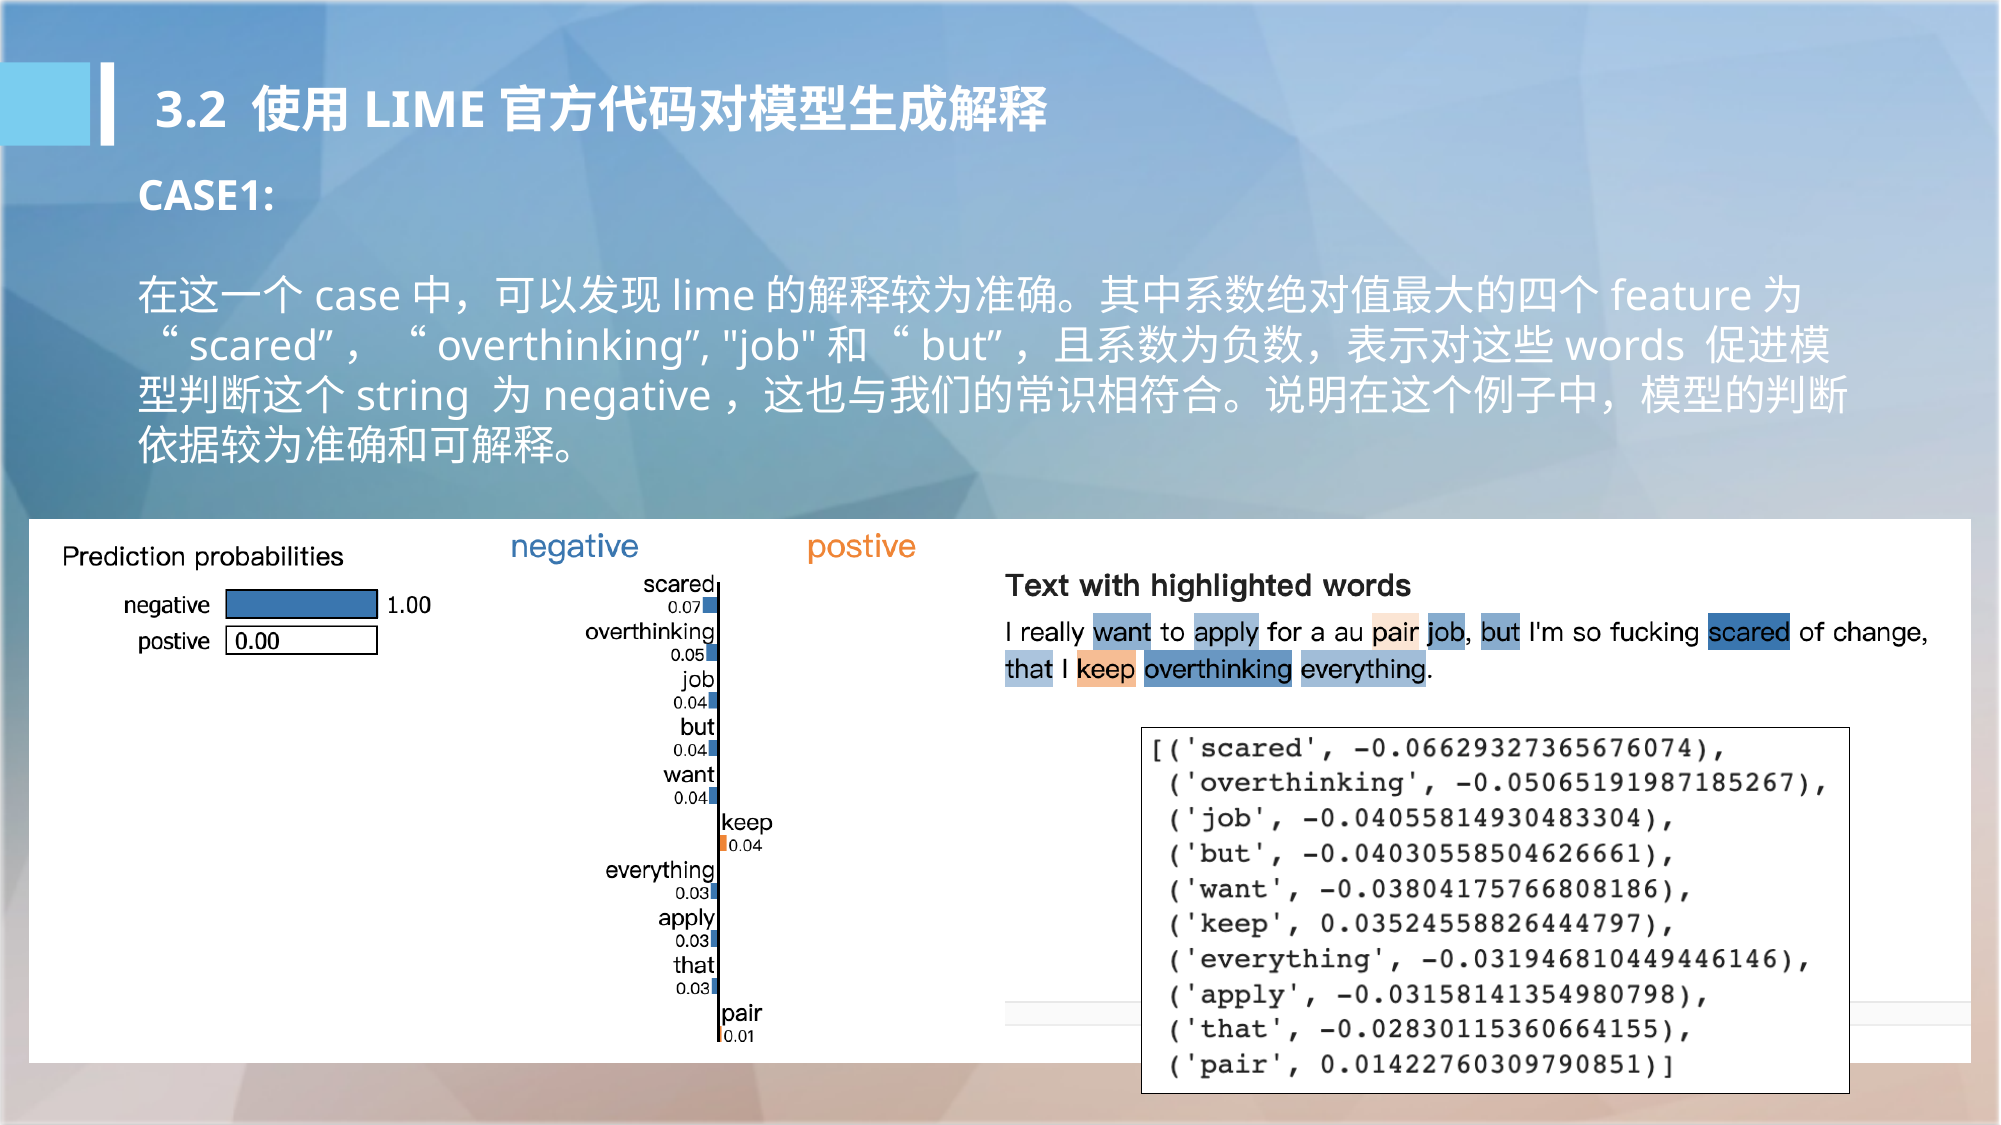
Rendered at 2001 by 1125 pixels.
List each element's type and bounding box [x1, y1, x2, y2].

picture [0, 0, 2000, 1125]
text_box [0, 62, 115, 146]
